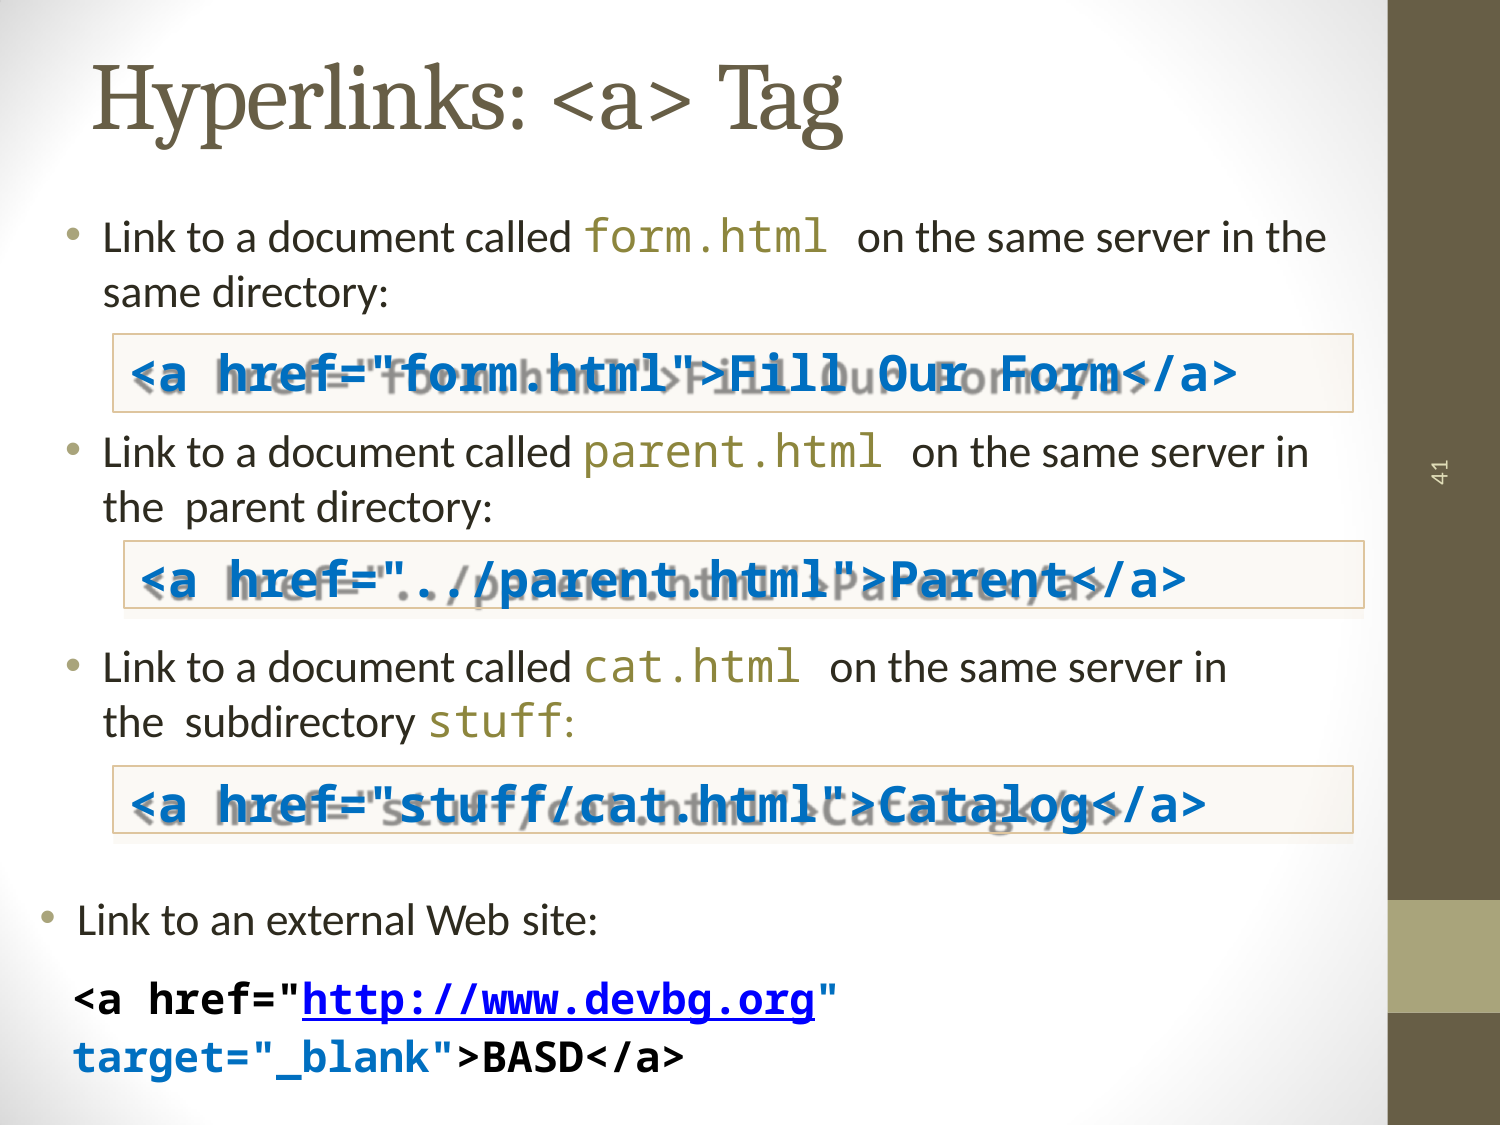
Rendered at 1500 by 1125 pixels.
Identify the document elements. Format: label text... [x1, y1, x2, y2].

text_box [107, 534, 1365, 647]
text_box 41 [1426, 457, 1456, 488]
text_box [96, 759, 1354, 872]
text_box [96, 327, 1355, 440]
text_box Link to a document called form.html on the same server in the same directory: <a href="form.html">Fill Our Form</a> Link to a document called parent.html on the same server in the parent directory: [63, 204, 1354, 532]
text_box Link to a document called cat.html on the same server in the subdirectory stuff: [63, 634, 1278, 747]
title Hyperlinks: <a> Tag [87, 31, 869, 204]
text_box Link to an external Web site: <a href="http://www.devbg.org" target="_blank">BASD</a> [37, 858, 1363, 1081]
picture [0, 0, 1387, 1125]
